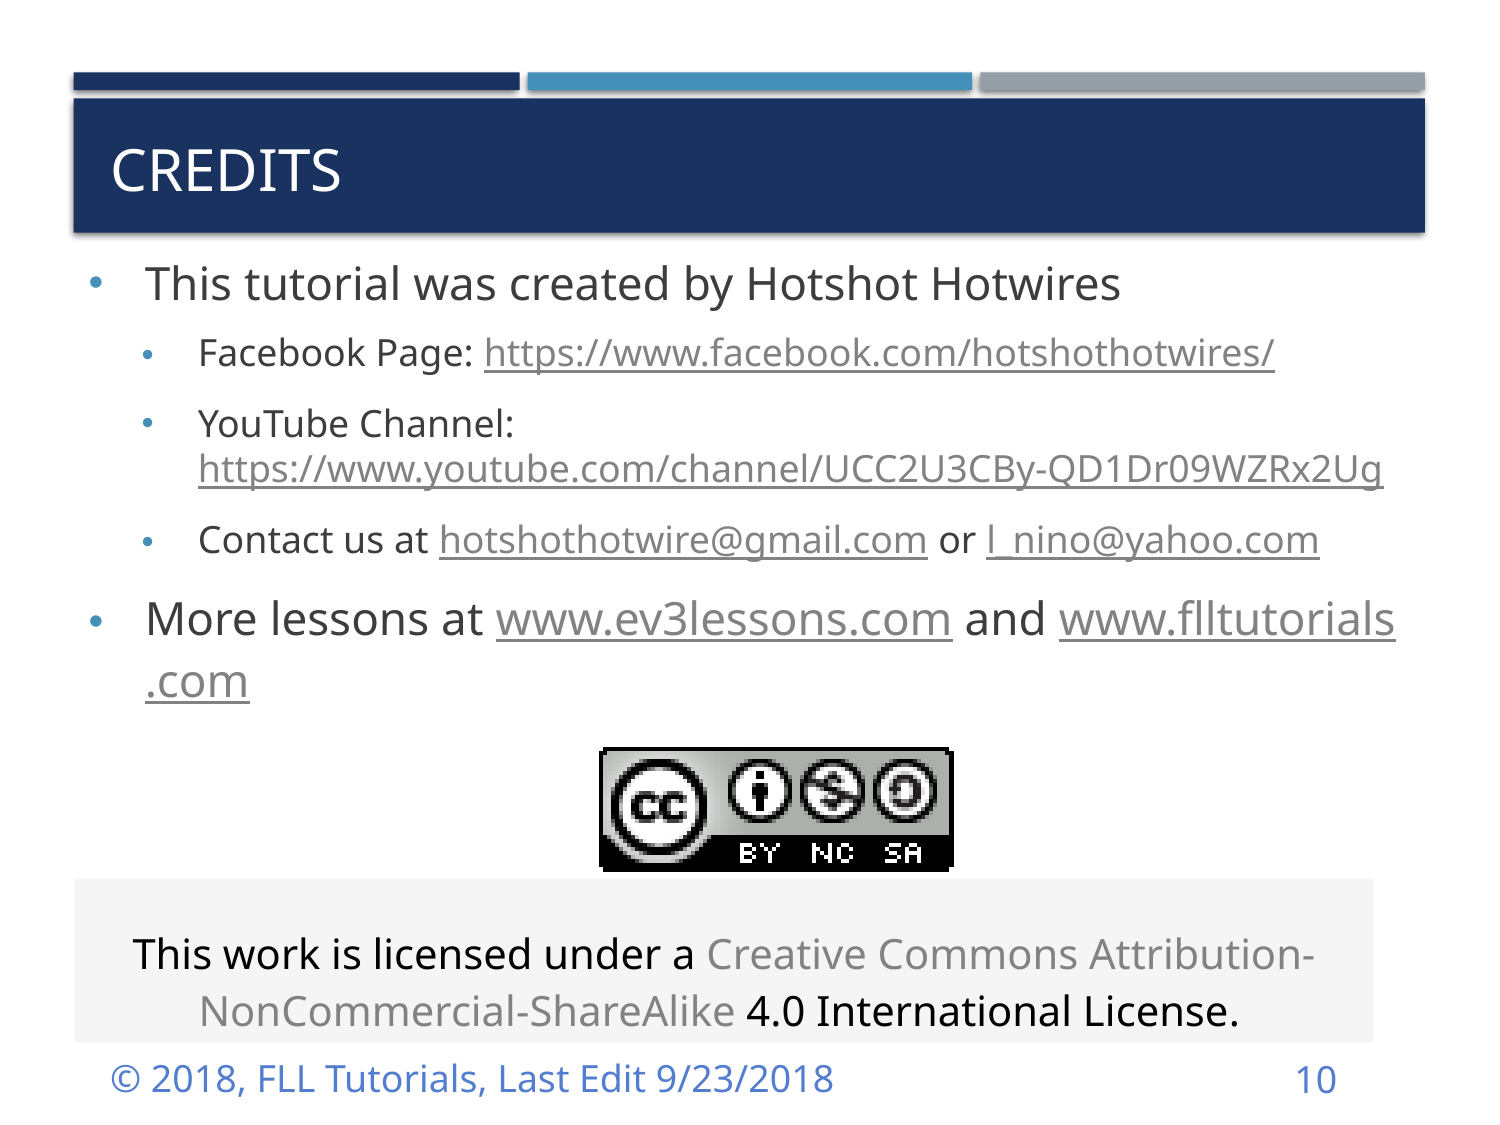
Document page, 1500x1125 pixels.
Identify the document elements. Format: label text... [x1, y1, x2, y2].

text_box This work is licensed under a Creative Commons Attribution-NonCommercial-ShareAlike 4.0 International License. [74, 878, 1374, 1043]
title Credits [95, 112, 1406, 211]
list This tutorial was created by Hotshot Hotwires Facebook Page: https://www.facebook.com/hotshothotwires/ YouTube Channel: https://www.youtube.com/channel/UCC2U3CBy-QD1Dr09WZRx2Ug Contact us at hotshothotwire@gmail.com or l_nino@yahoo.com More lessons at www.ev3lessons.com and www.flltutorials.com [73, 246, 1425, 962]
footer © 2018, FLL Tutorials, Last Edit 9/23/2018 [95, 1047, 895, 1108]
picture [598, 746, 955, 873]
slide_number 10 [1279, 1048, 1406, 1109]
